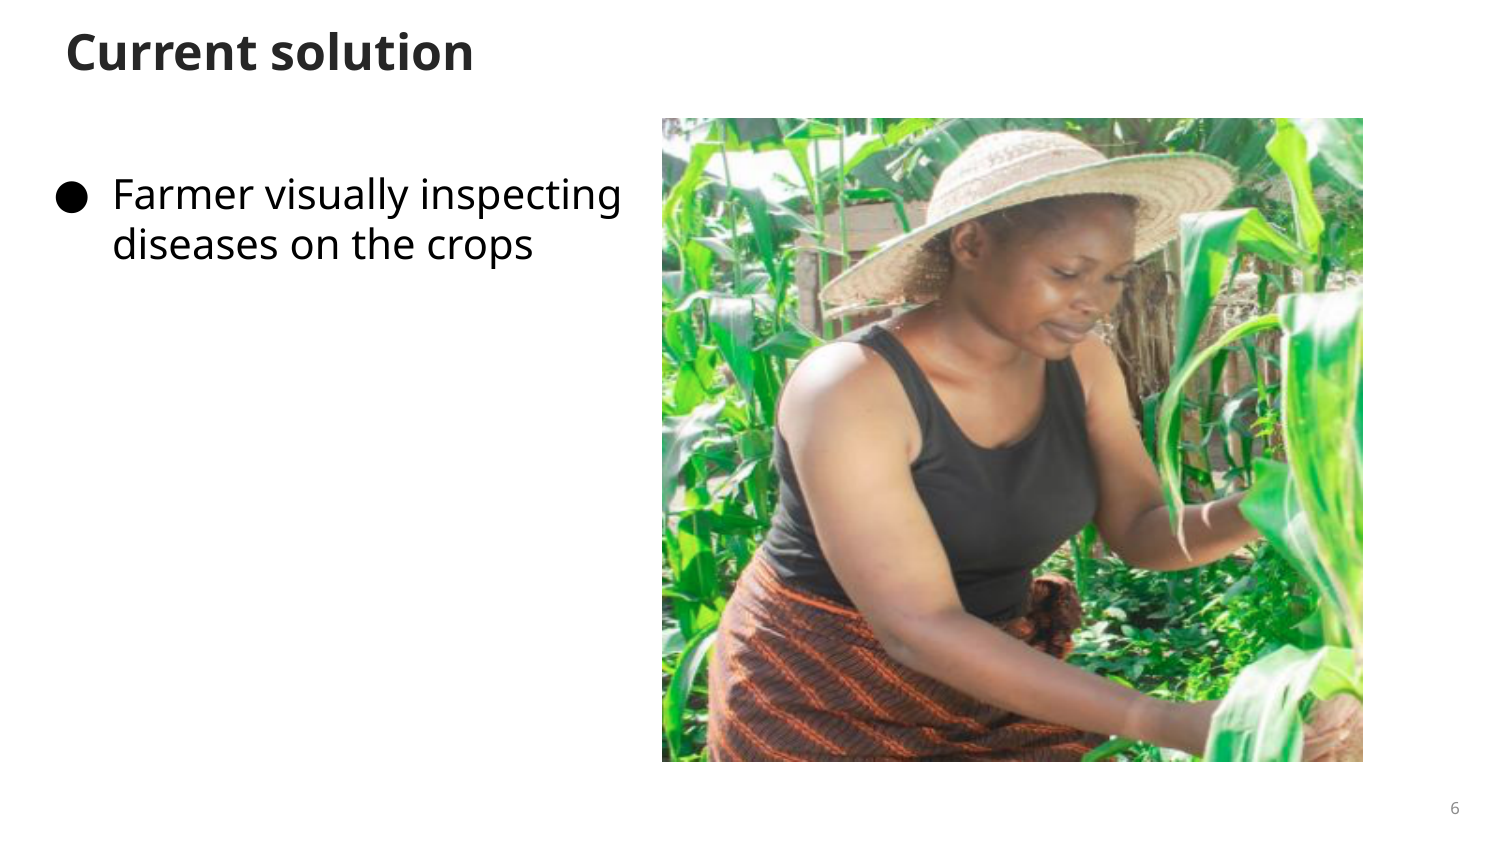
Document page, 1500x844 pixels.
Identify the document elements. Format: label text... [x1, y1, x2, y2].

text_box Farmer visually inspecting diseases on the crops [22, 152, 657, 283]
slide_number 8 [1137, 786, 1475, 832]
picture [662, 118, 1363, 762]
title Current solution [50, 6, 1269, 94]
